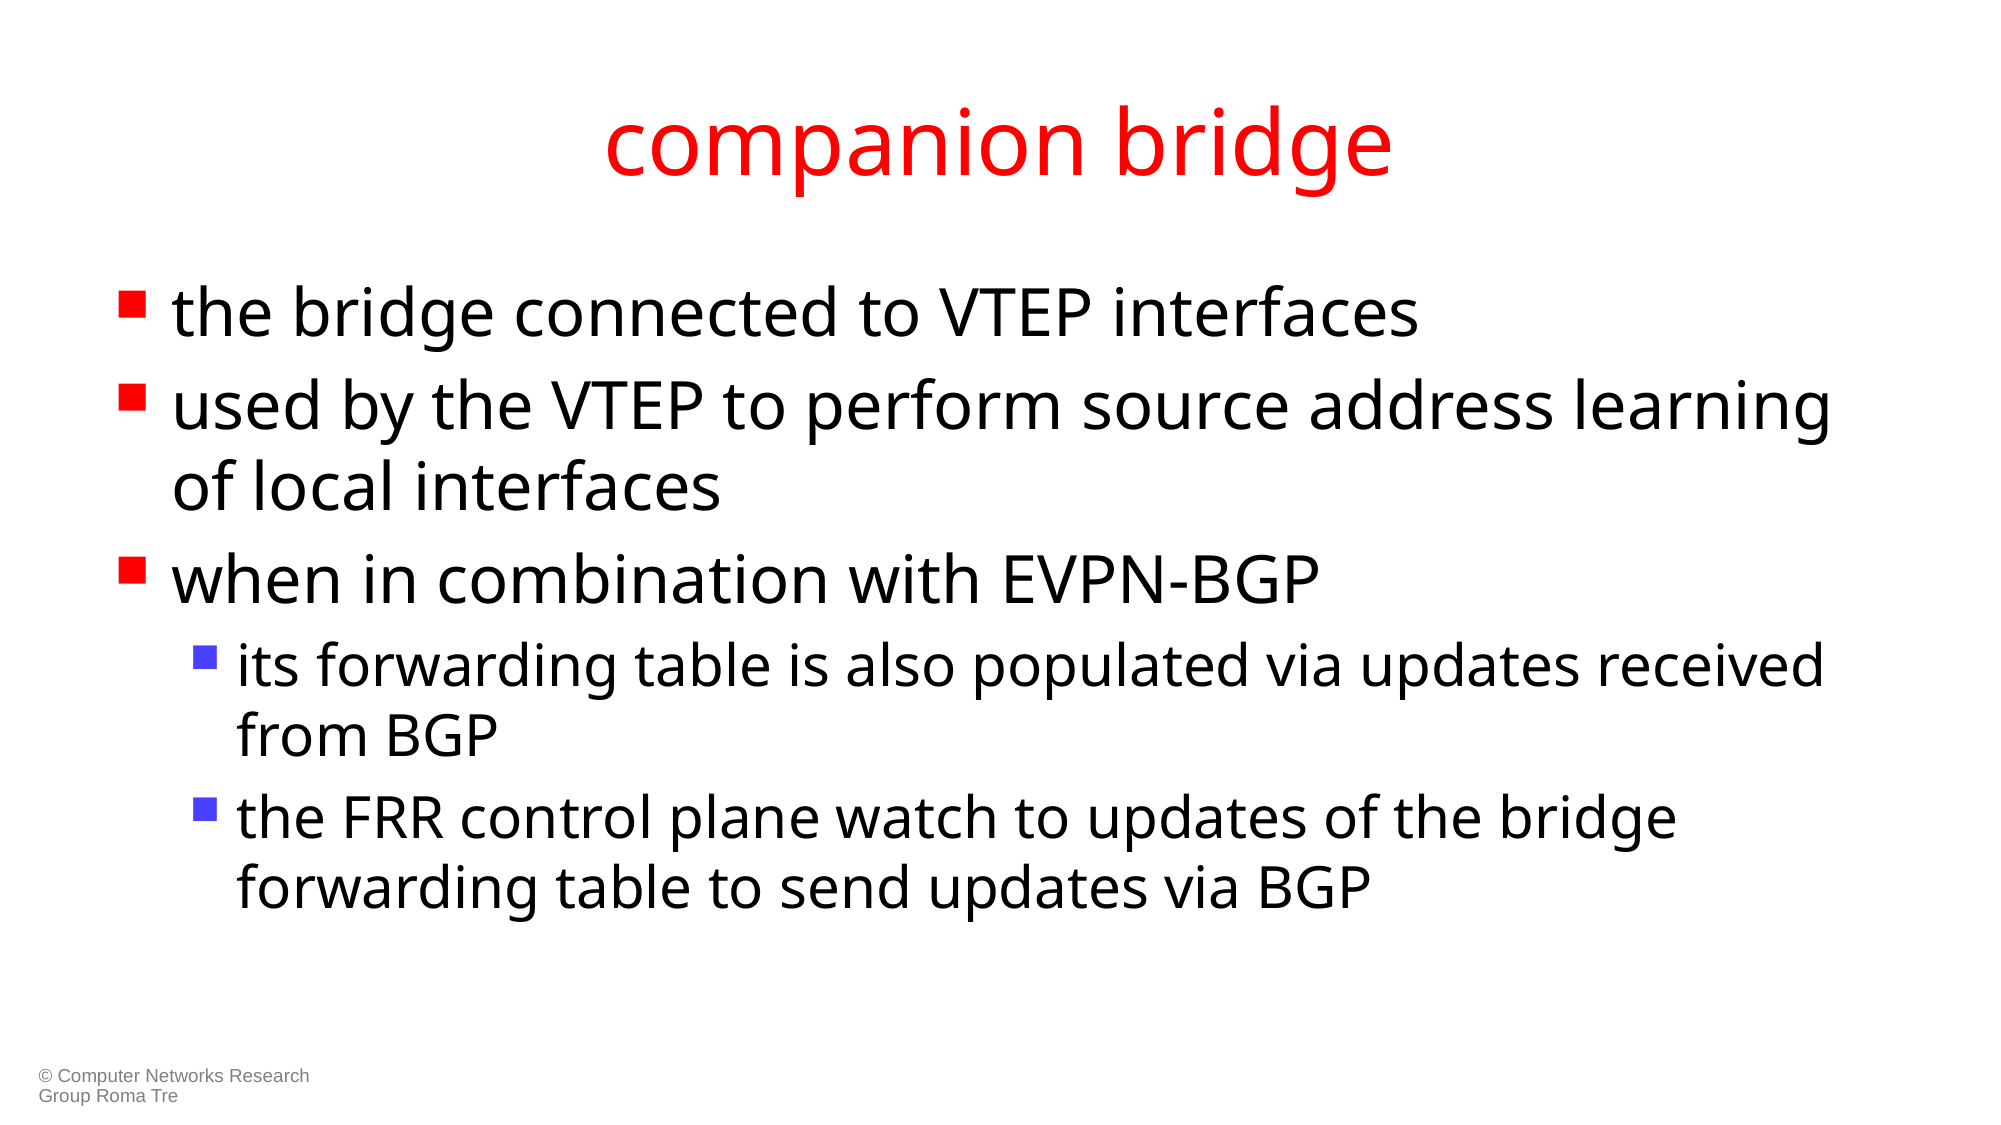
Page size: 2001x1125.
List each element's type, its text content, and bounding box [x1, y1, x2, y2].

title companion bridge [99, 45, 1900, 233]
list the bridge connected to VTEP interfaces used by the VTEP to perform source address learning of local interfaces when in combination with EVPN-BGP its forwarding table is also populated via updates received from BGP the FRR control plane watch to updates of the bridge forwarding table to send updates via BGP [99, 262, 1900, 1005]
